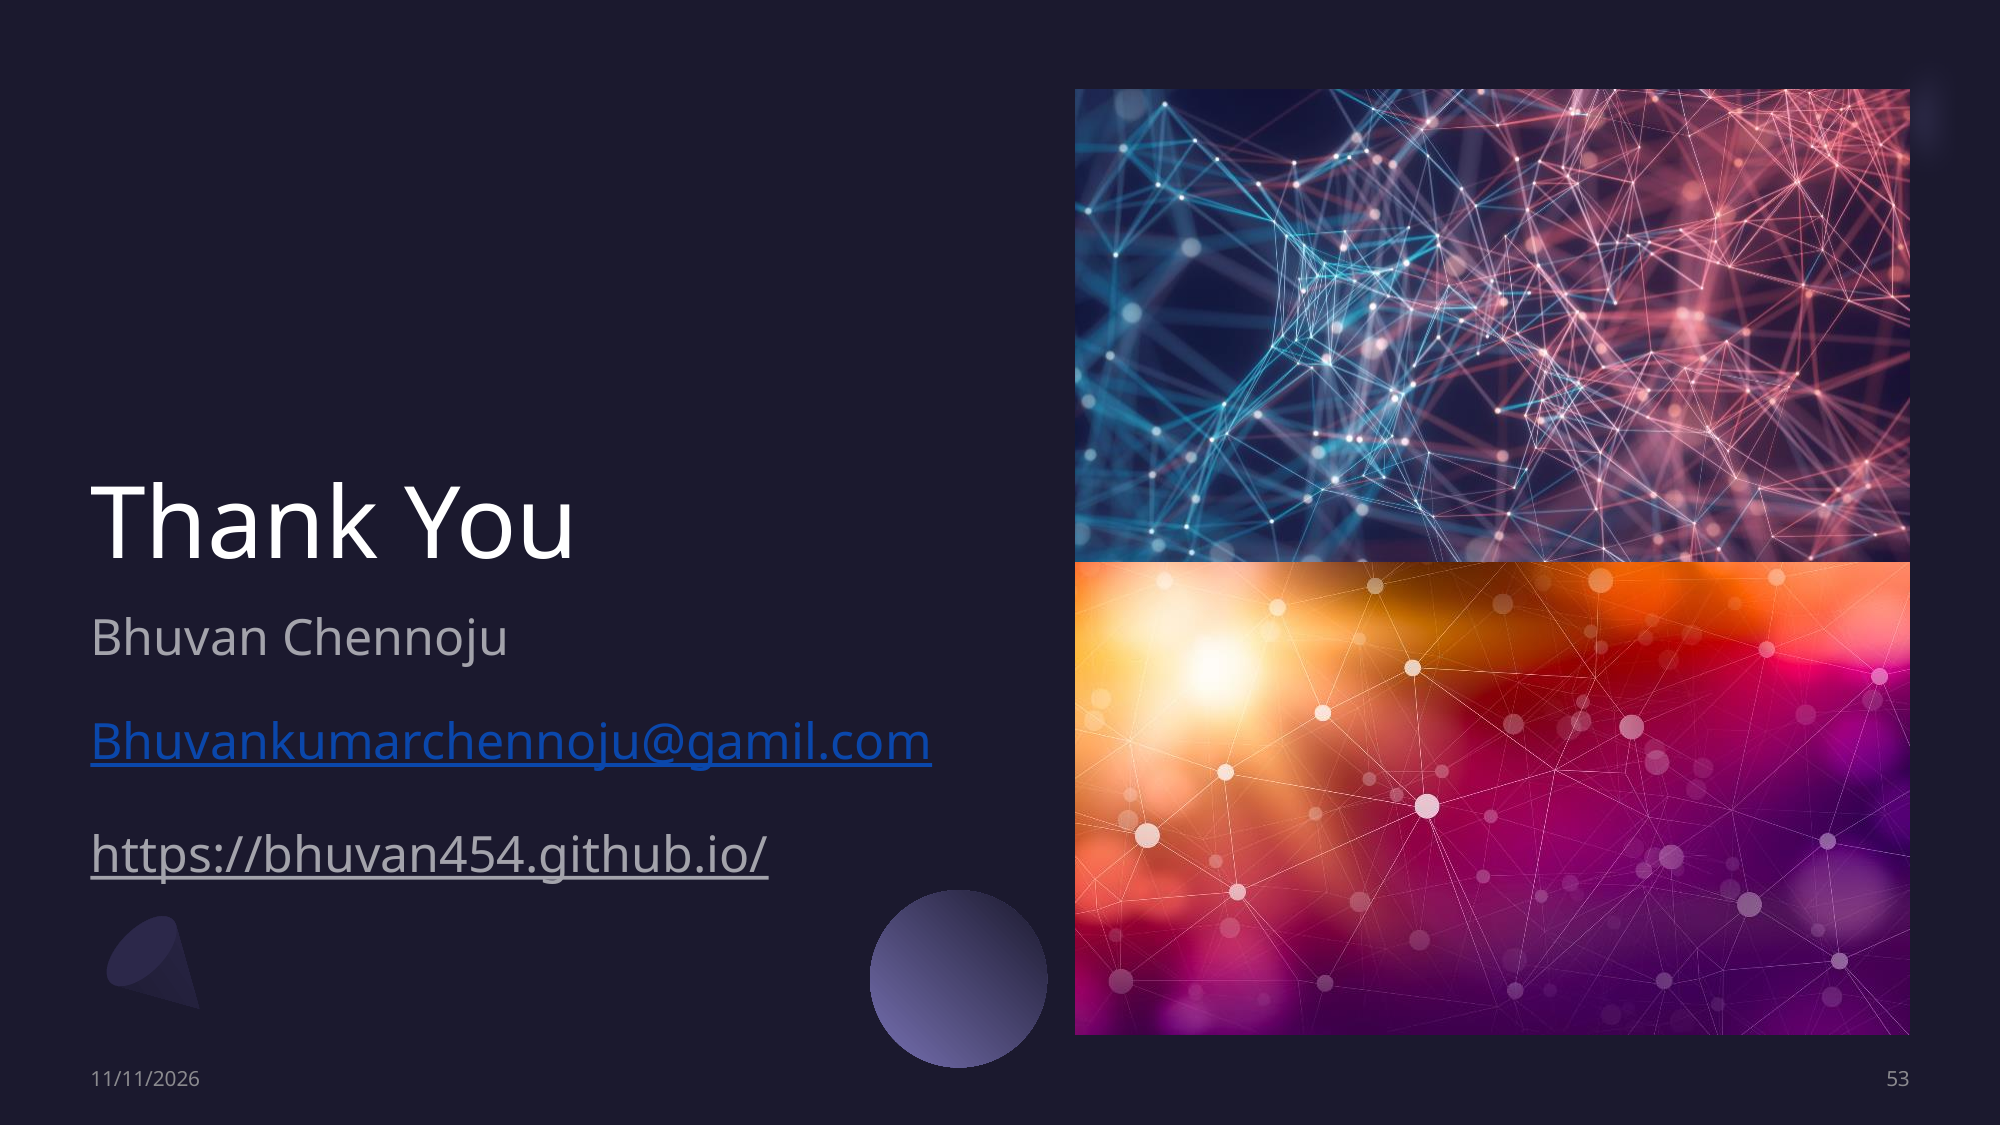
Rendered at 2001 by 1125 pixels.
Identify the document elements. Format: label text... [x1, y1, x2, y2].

title Thank You [90, 90, 983, 580]
subtitle Bhuvan Chennoju Bhuvankumarchennoju@gamil.com https://bhuvan454.github.io/ [90, 599, 983, 971]
picture [1075, 89, 1910, 1035]
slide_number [90, 1067, 522, 1093]
slide_number 53 [1632, 1067, 1910, 1093]
